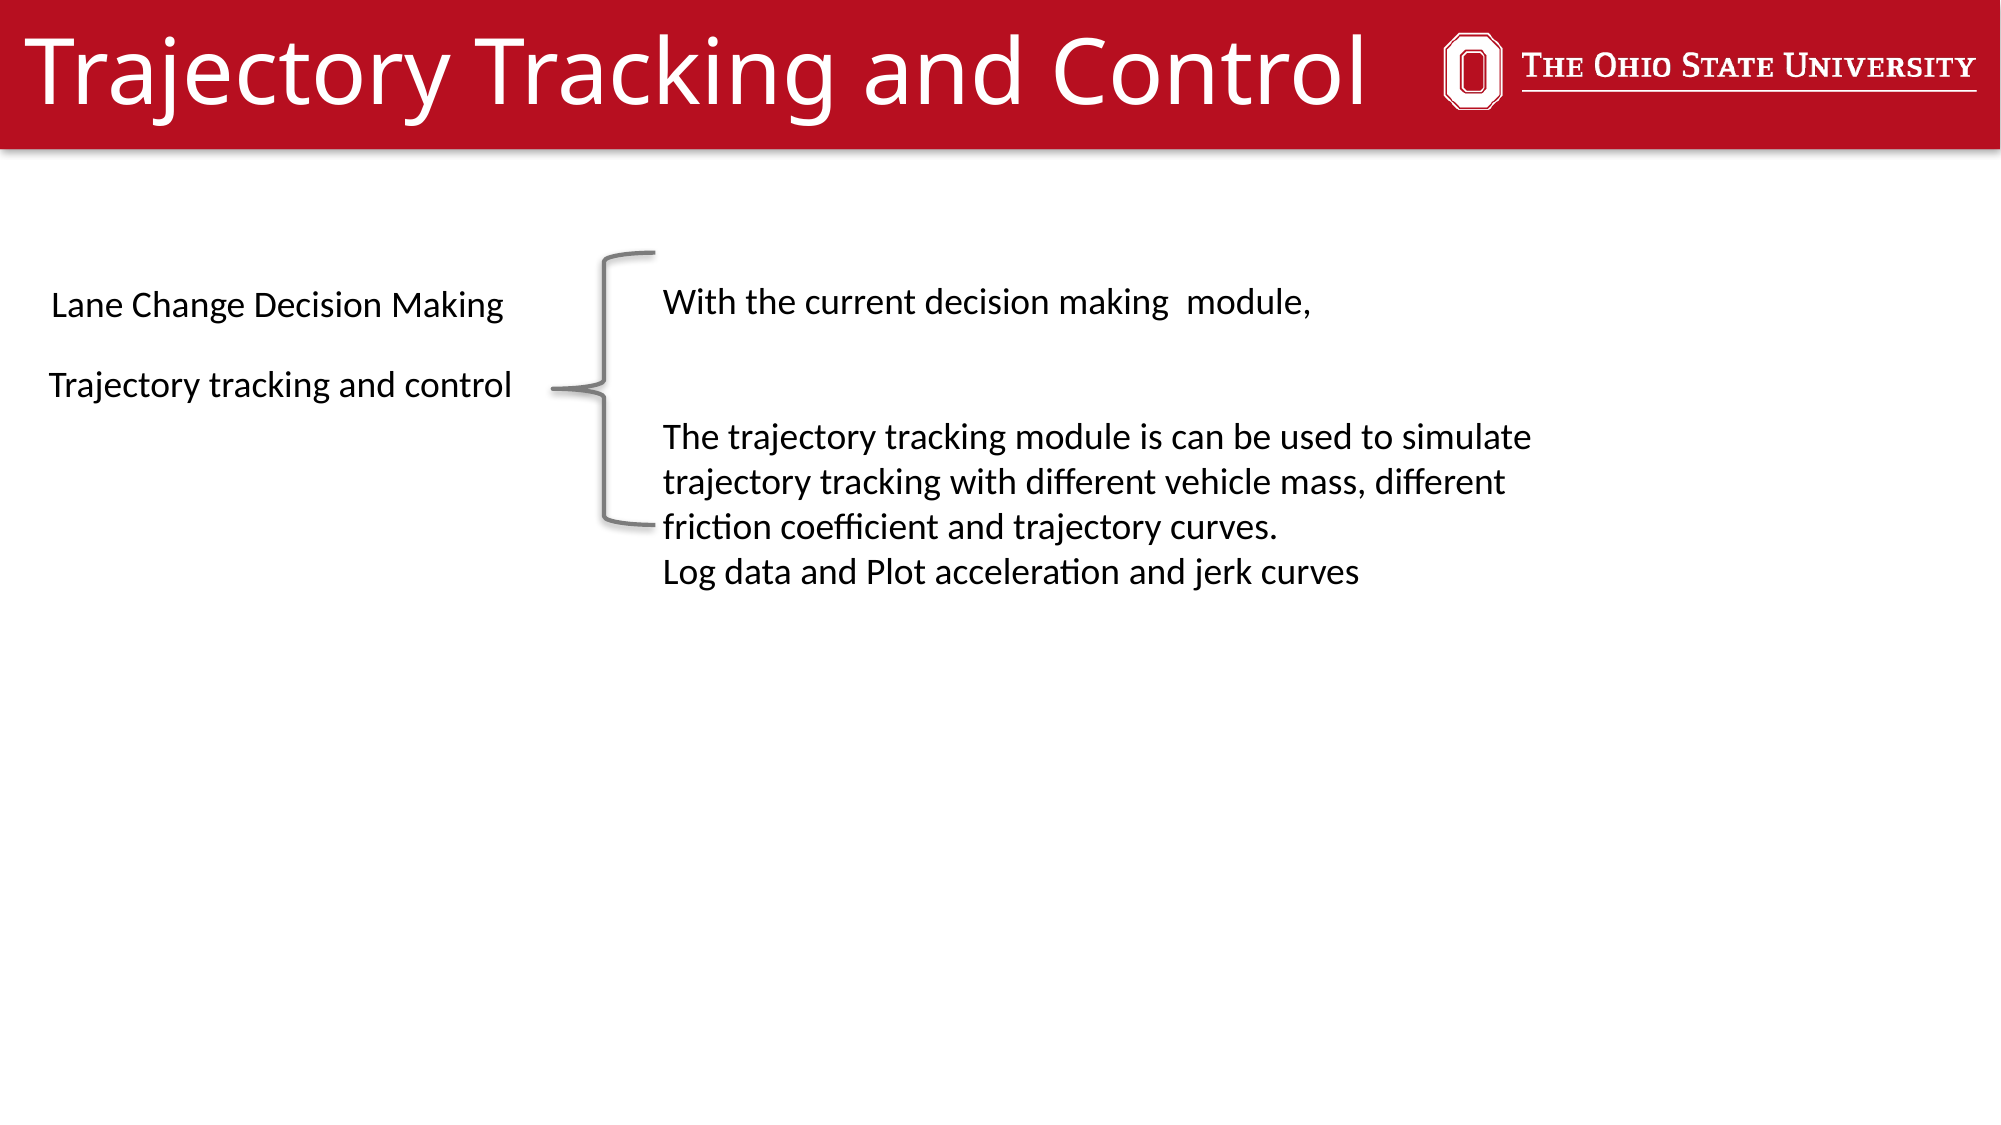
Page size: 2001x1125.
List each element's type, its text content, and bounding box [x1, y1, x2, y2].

title Trajectory Tracking and Control [16, 14, 1420, 135]
text_box Trajectory tracking and control [41, 352, 568, 413]
text_box With the current decision making module, The trajectory tracking module is can be used to simulate trajectory tracking with different vehicle mass, different friction coefficient and trajectory curves. Log data and Plot acceleration and jerk curves [655, 269, 1632, 645]
picture [1443, 32, 1977, 110]
text_box Lane Change Decision Making [43, 272, 513, 333]
text_box [552, 252, 656, 525]
